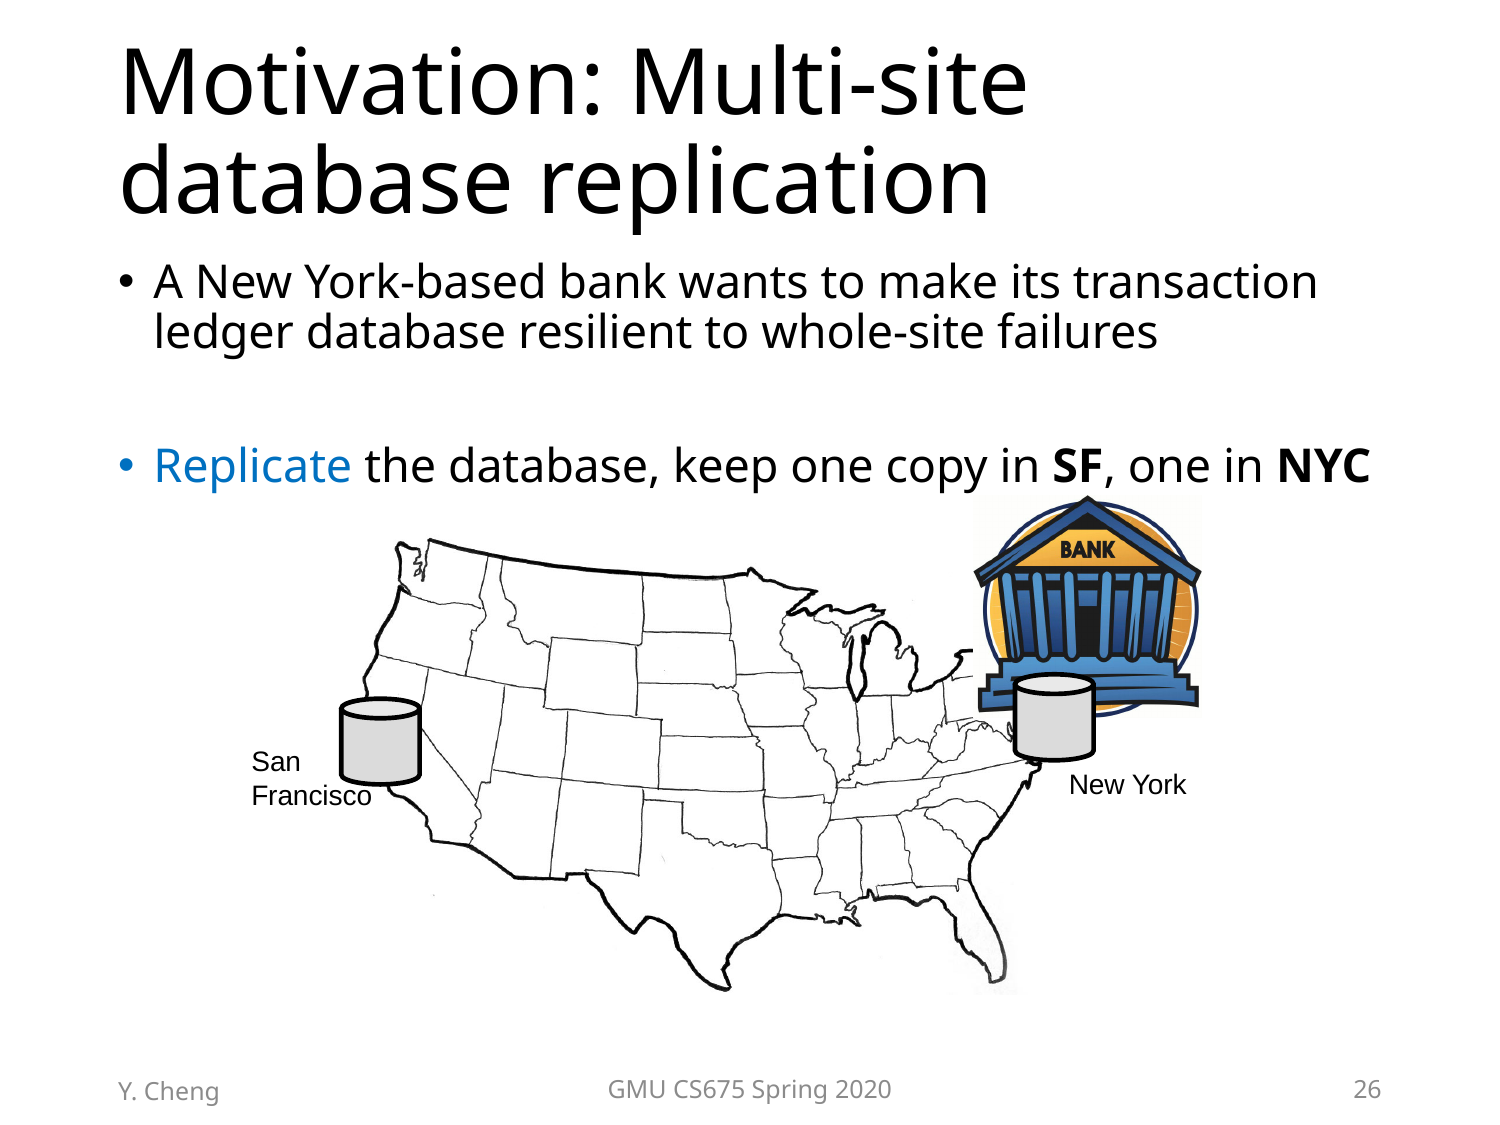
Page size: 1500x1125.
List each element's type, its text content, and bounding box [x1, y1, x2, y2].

text_box New York [1117, 758, 1202, 808]
picture [360, 495, 1202, 995]
list A New York-based bank wants to make its transaction ledger database resilient to whole-site failures Replicate the database, keep one copy in SF, one in NYC [103, 250, 1397, 518]
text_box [236, 698, 440, 820]
title Motivation: Multi-site database replication [103, 25, 1397, 243]
slide_number Y. Cheng [103, 1060, 441, 1121]
footer GMU CS675 Spring 2020 [496, 1060, 1004, 1121]
slide_number 26 [1059, 1060, 1397, 1121]
